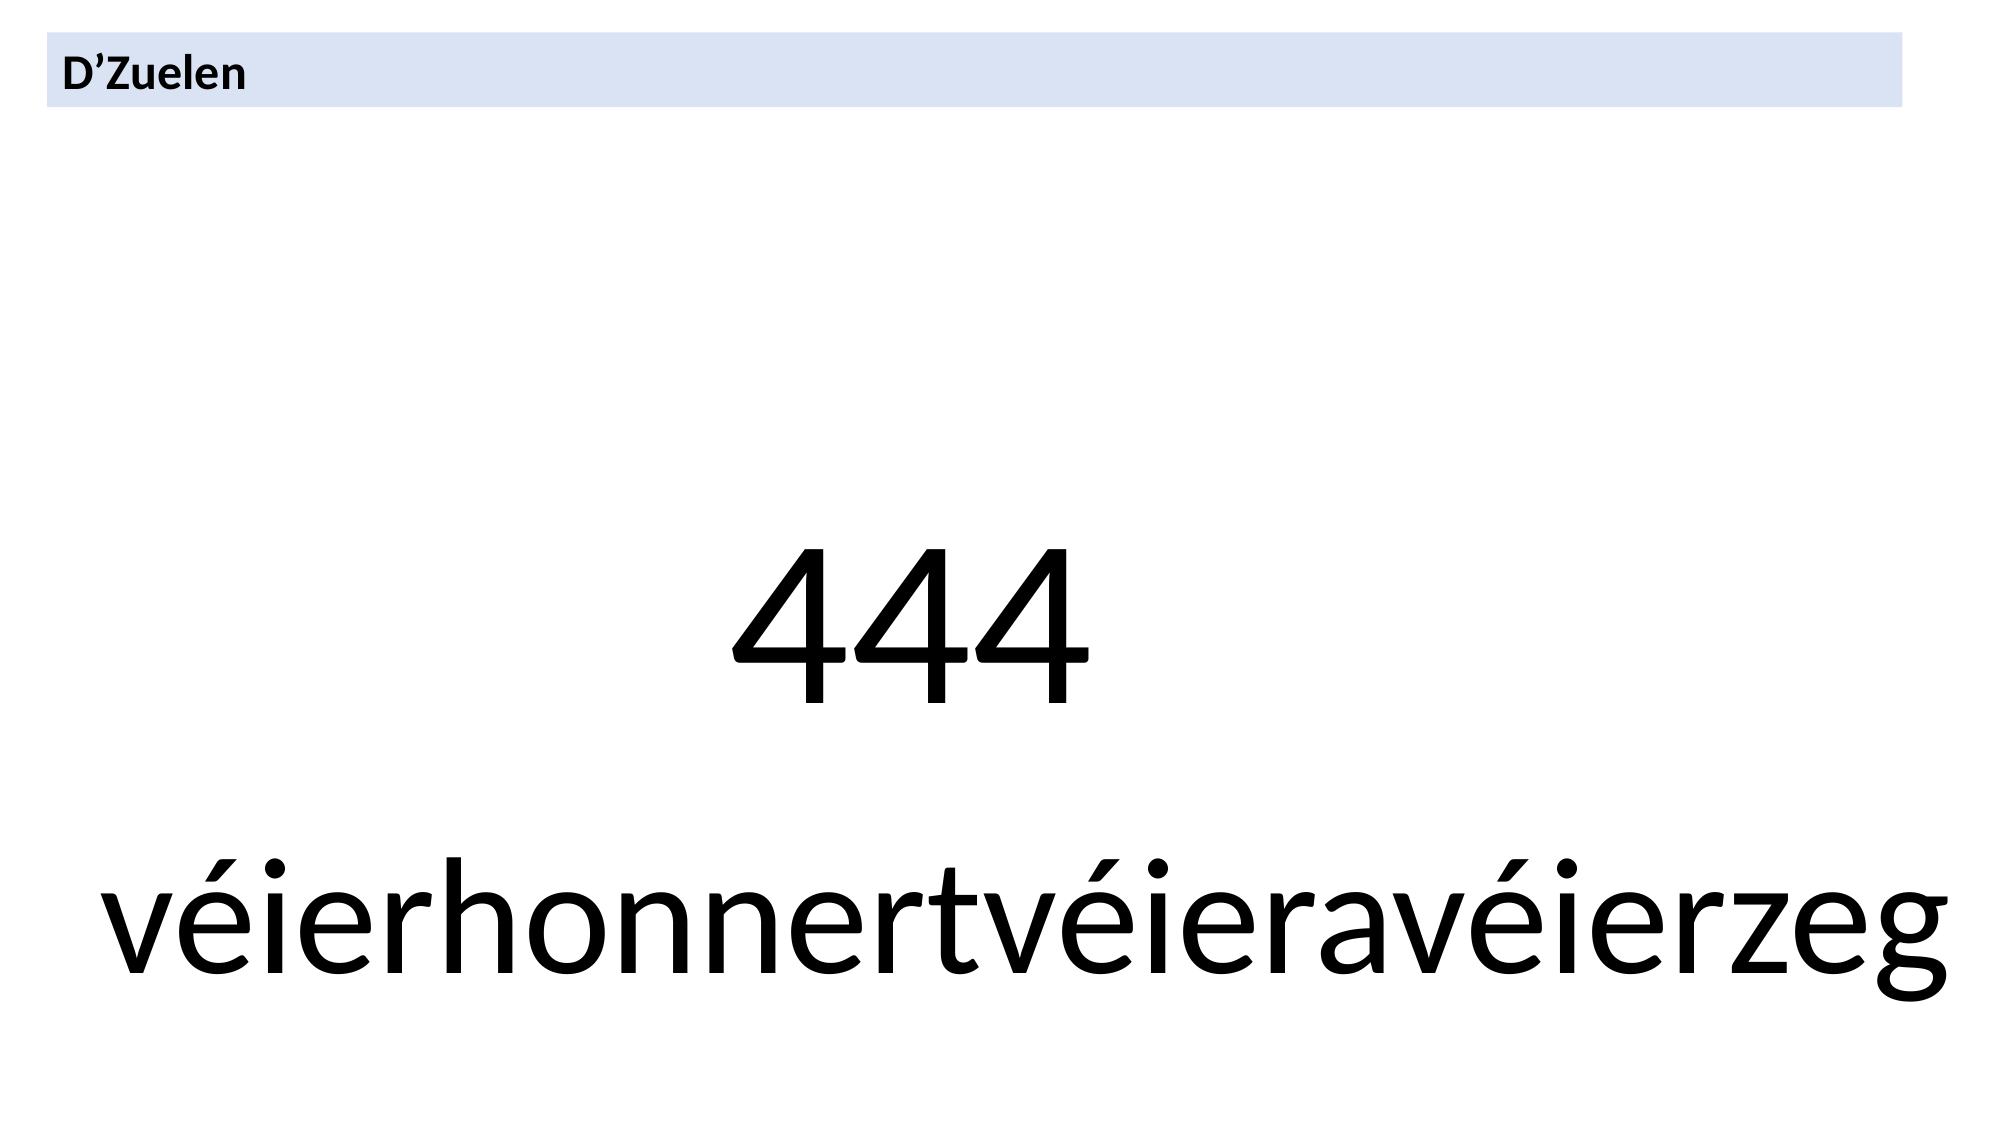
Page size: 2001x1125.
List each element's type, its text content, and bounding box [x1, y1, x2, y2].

text_box véierhonnertvéieravéierzeg [85, 799, 1969, 1015]
text_box D’Zuelen [47, 32, 1903, 108]
text_box 444 [714, 456, 1109, 760]
